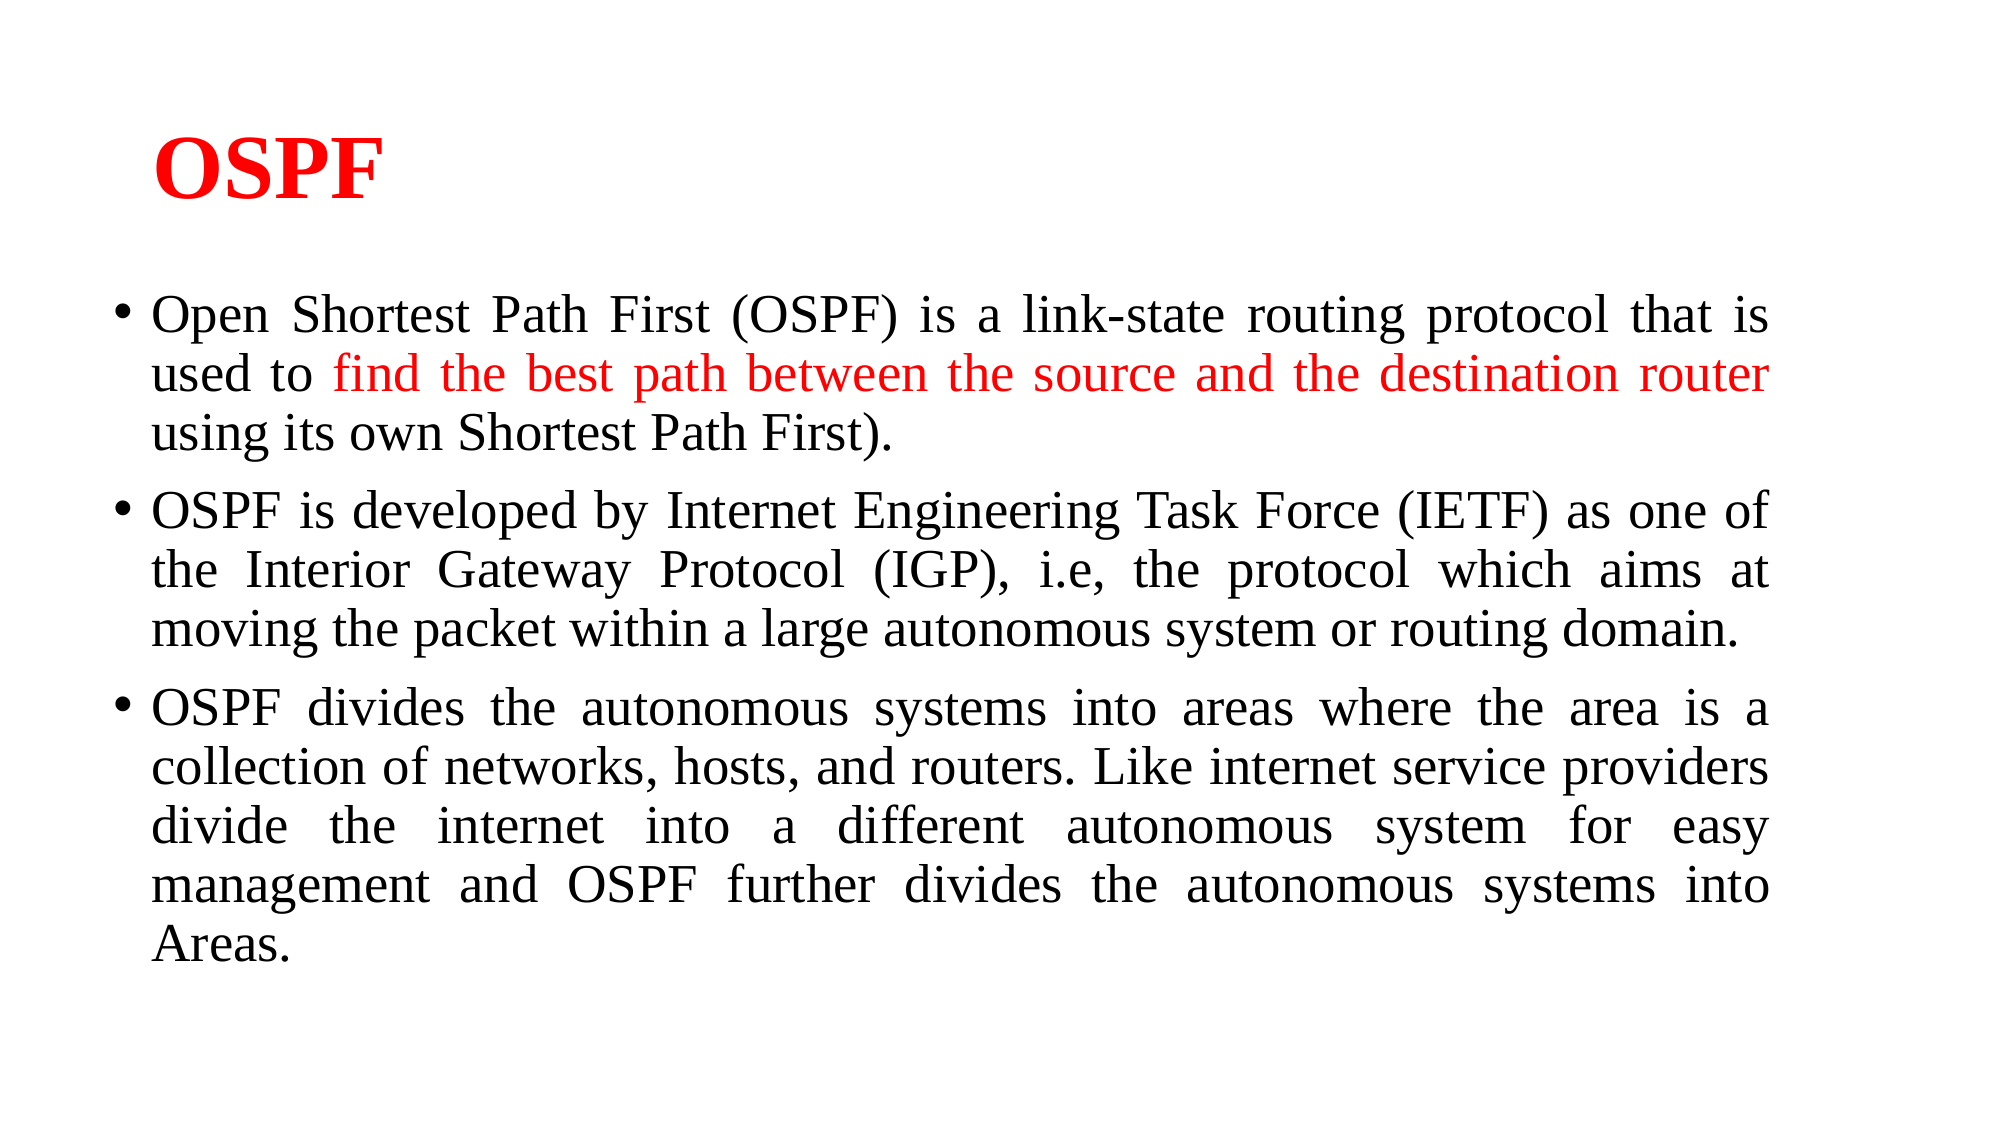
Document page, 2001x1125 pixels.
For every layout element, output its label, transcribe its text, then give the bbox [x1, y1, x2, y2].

title OSPF [137, 59, 1863, 278]
list Open Shortest Path First (OSPF) is a link-state routing protocol that is used to find the best path between the source and the destination router using its own Shortest Path First). OSPF is developed by Internet Engineering Task Force (IETF) as one of the Interior Gateway Protocol (IGP), i.e, the protocol which aims at moving the packet within a large autonomous system or routing domain. OSPF divides the autonomous systems into areas where the area is a collection of networks, hosts, and routers. Like internet service providers divide the internet into a different autonomous system for easy management and OSPF further divides the autonomous systems into Areas. [98, 277, 1787, 992]
